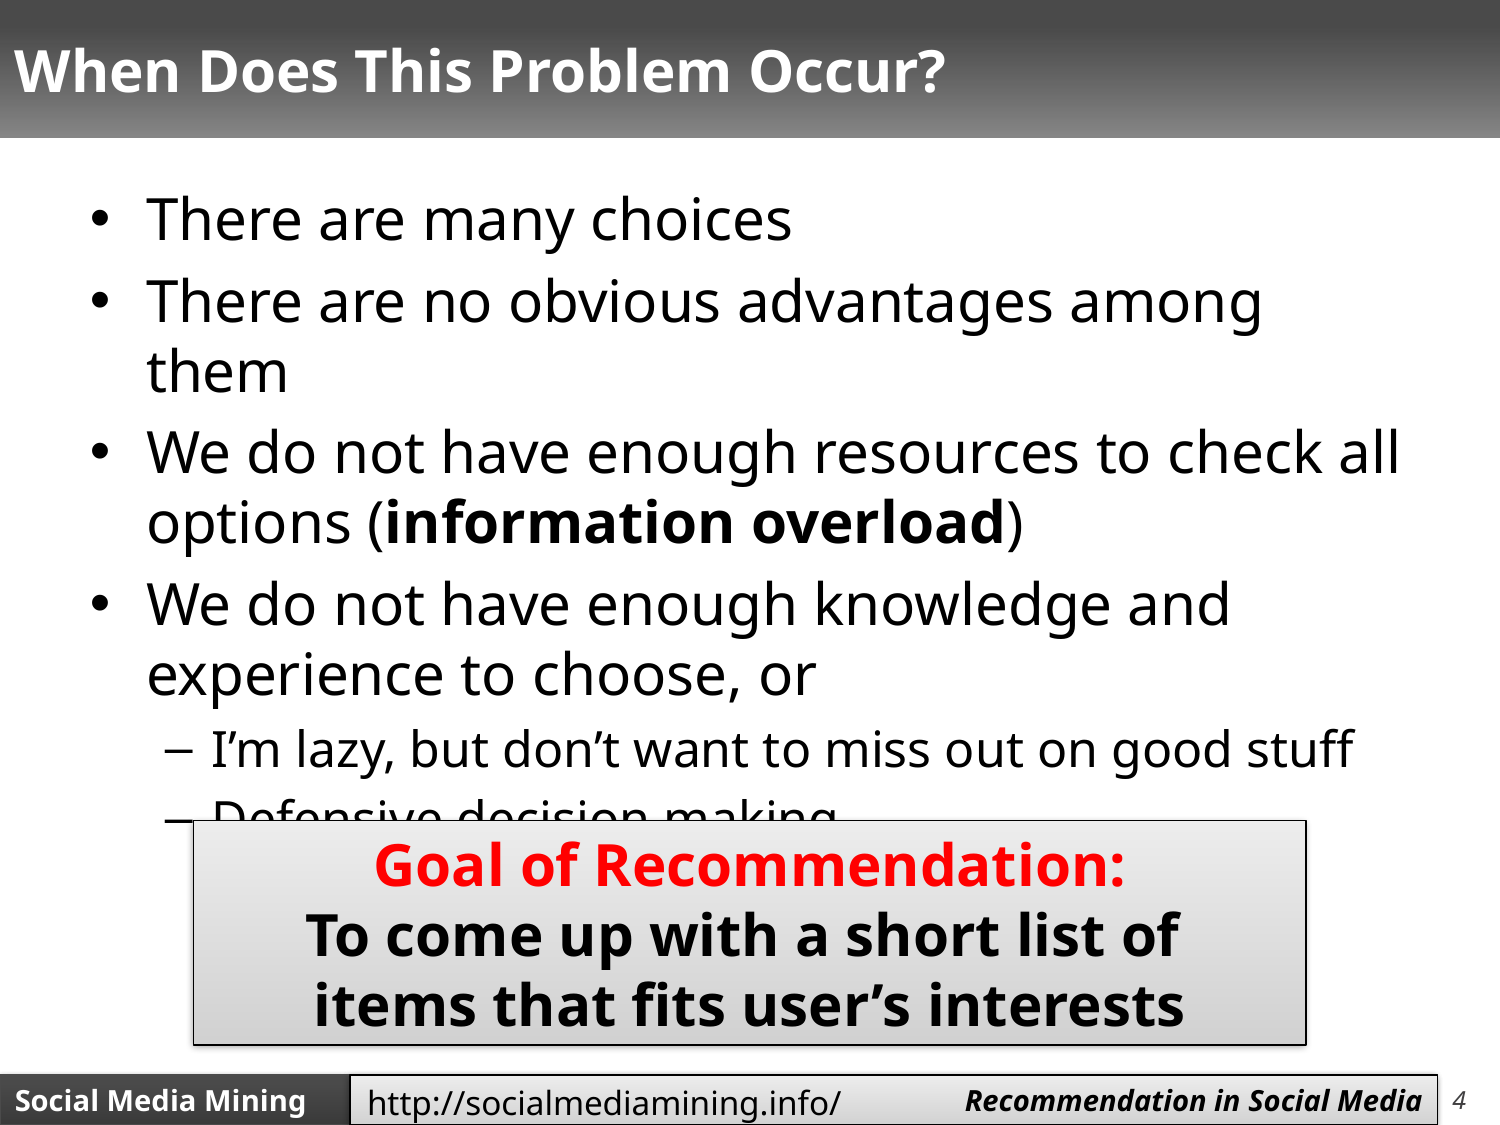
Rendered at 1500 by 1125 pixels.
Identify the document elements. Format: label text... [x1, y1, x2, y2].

text_box Goal of Recommendation: To come up with a short list of items that fits user’s interests [193, 820, 1307, 1046]
list There are many choices There are no obvious advantages among them We do not have enough resources to check all options (information overload) We do not have enough knowledge and experience to choose, or I’m lazy, but don’t want to miss out on good stuff Defensive decision making [75, 174, 1425, 1048]
title When Does This Problem Occur? [0, 0, 1500, 138]
